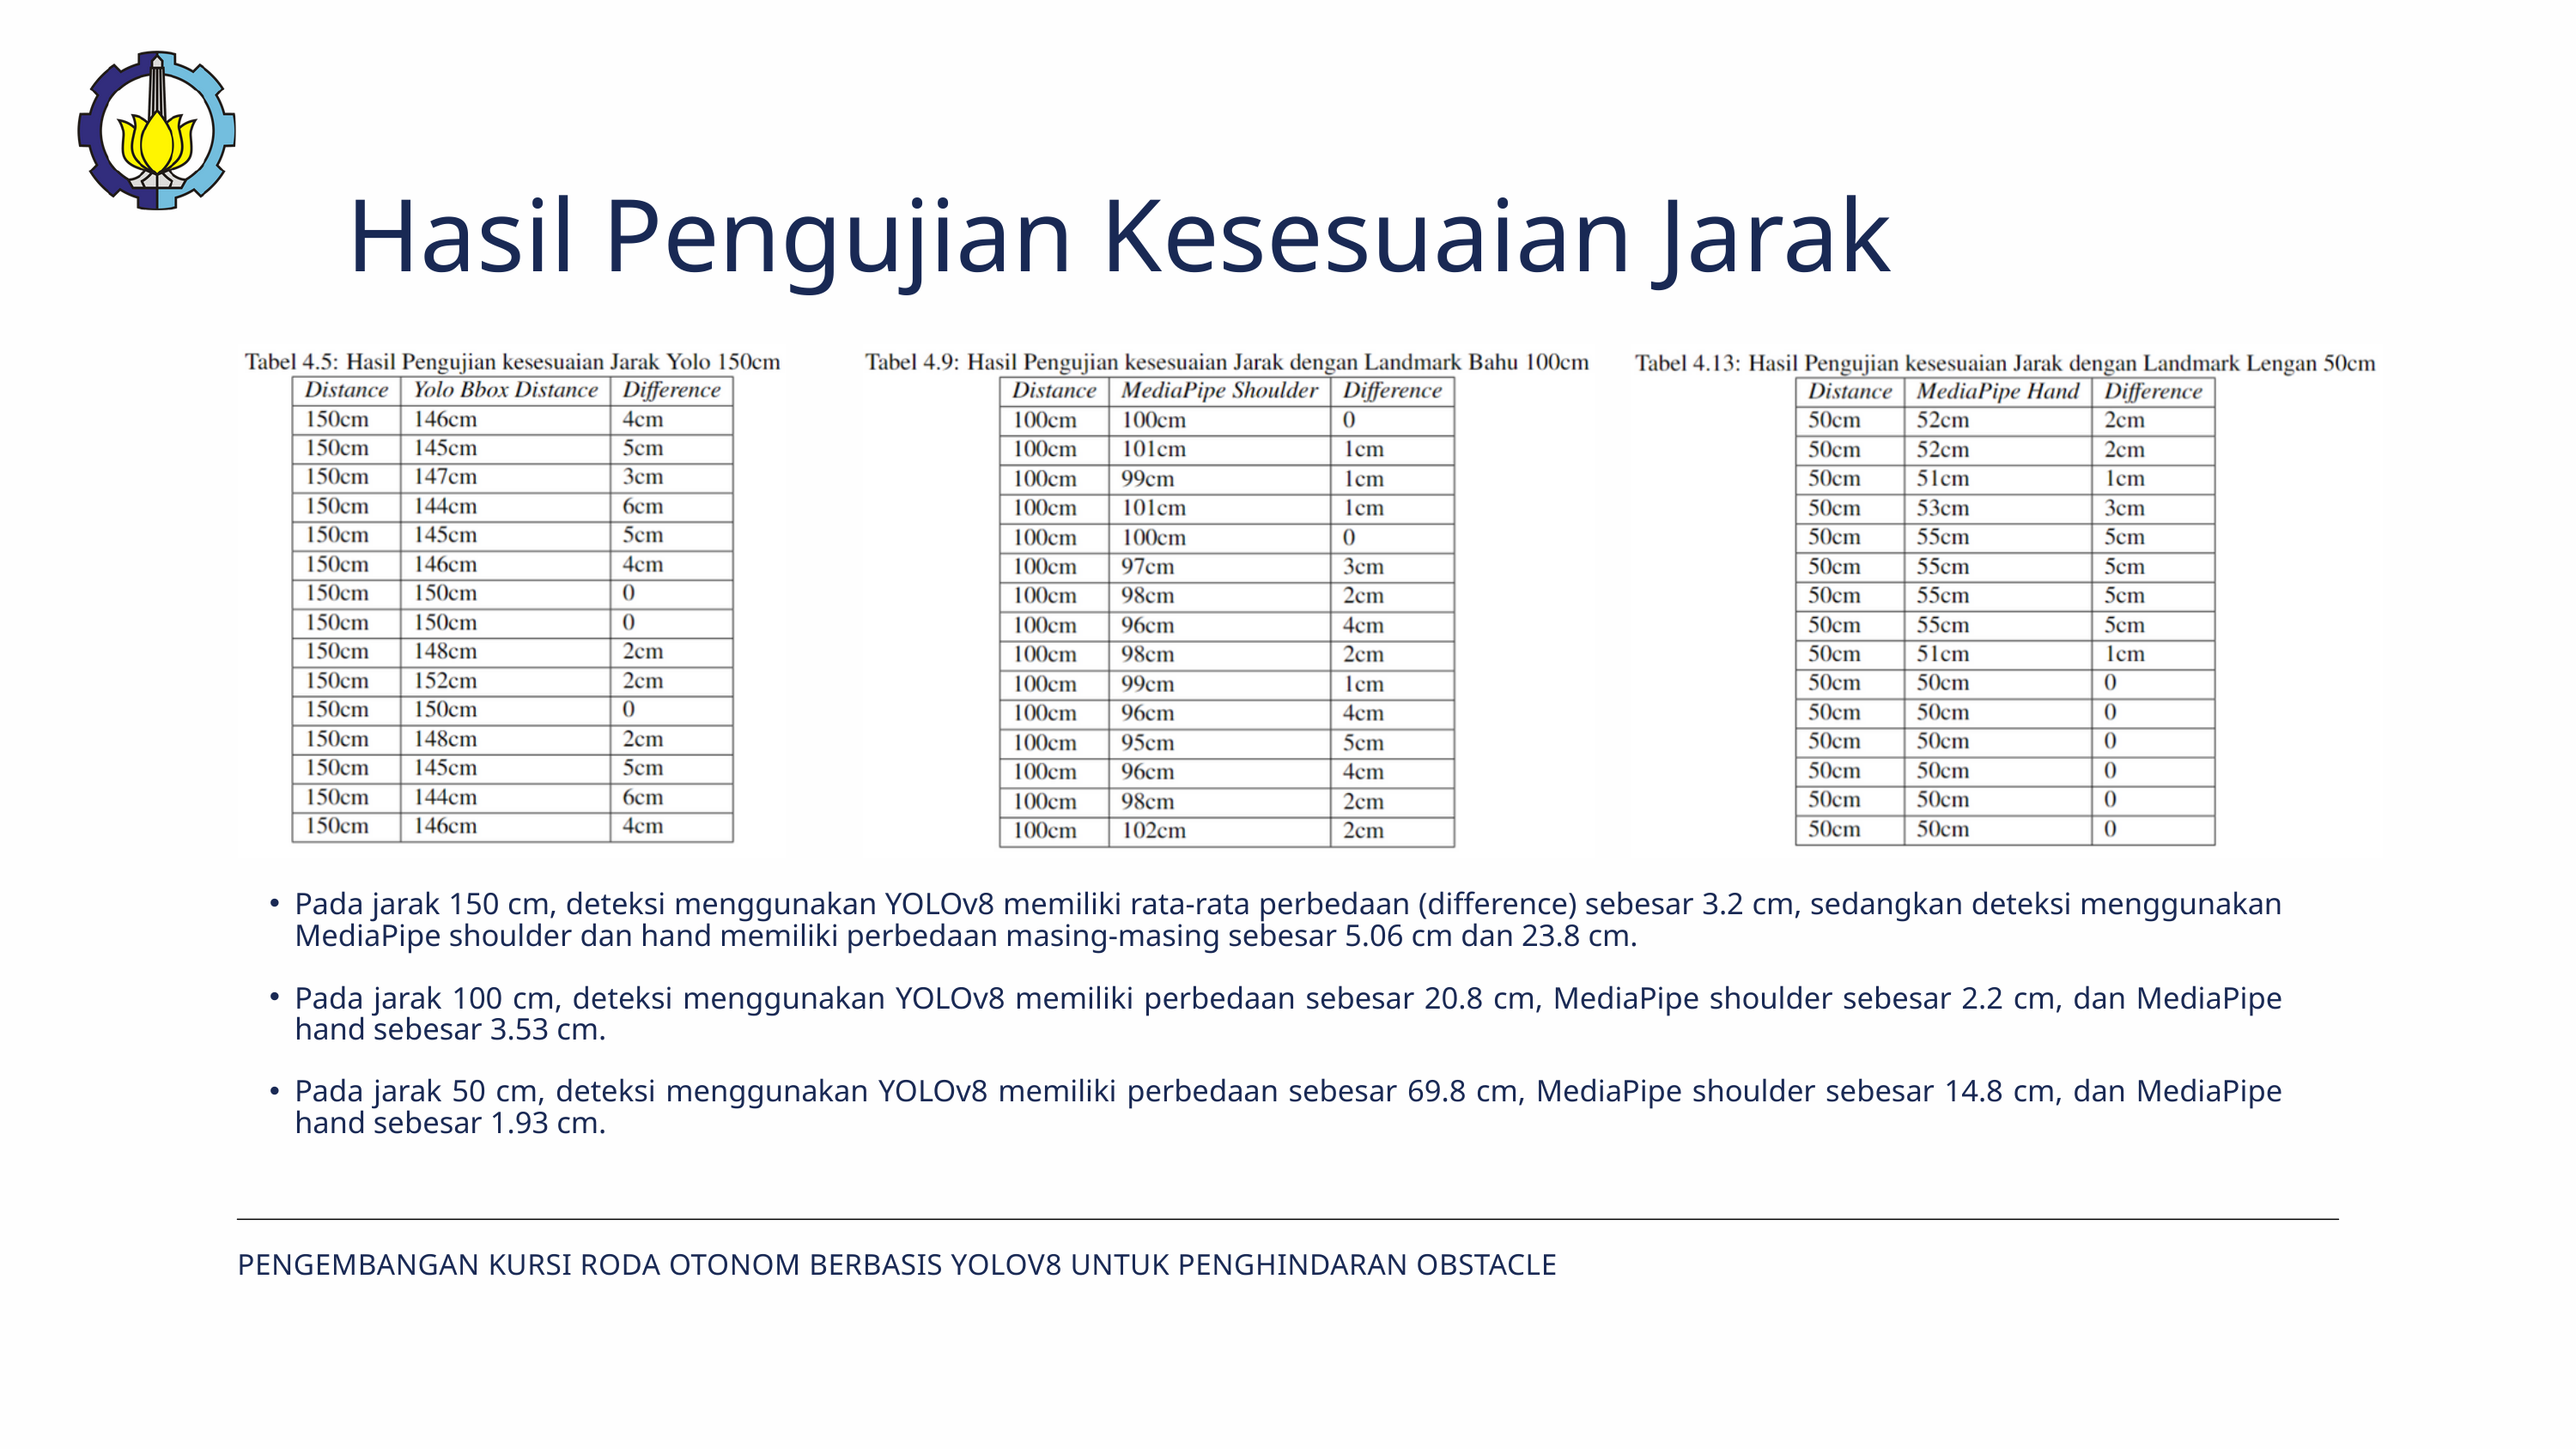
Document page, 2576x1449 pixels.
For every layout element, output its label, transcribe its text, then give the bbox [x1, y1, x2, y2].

text_box PENGEMBANGAN KURSI RODA OTONOM BERBASIS YOLOV8 UNTUK PENGHINDARAN OBSTACLE [237, 1240, 2284, 1281]
text_box [862, 344, 1595, 858]
text_box Pada jarak 150 cm, deteksi menggunakan YOLOv8 memiliki rata-rata perbedaan (difference) sebesar 3.2 cm, sedangkan deteksi menggunakan MediaPipe shoulder dan hand memiliki perbedaan masing-masing sebesar 5.06 cm dan 23.8 cm. Pada jarak 100 cm, deteksi menggunakan YOLOv8 memiliki perbedaan sebesar 20.8 cm, MediaPipe shoulder sebesar 2.2 cm, dan MediaPipe hand sebesar 3.53 cm. Pada jarak 50 cm, deteksi menggunakan YOLOv8 memiliki perbedaan sebesar 69.8 cm, MediaPipe shoulder sebesar 14.8 cm, dan MediaPipe hand sebesar 1.93 cm. [244, 889, 2284, 1140]
text_box [237, 344, 787, 858]
text_box [76, 51, 236, 210]
text_box [1631, 344, 2384, 858]
text_box Hasil Pengujian Kesesuaian Jarak [346, 186, 2111, 293]
